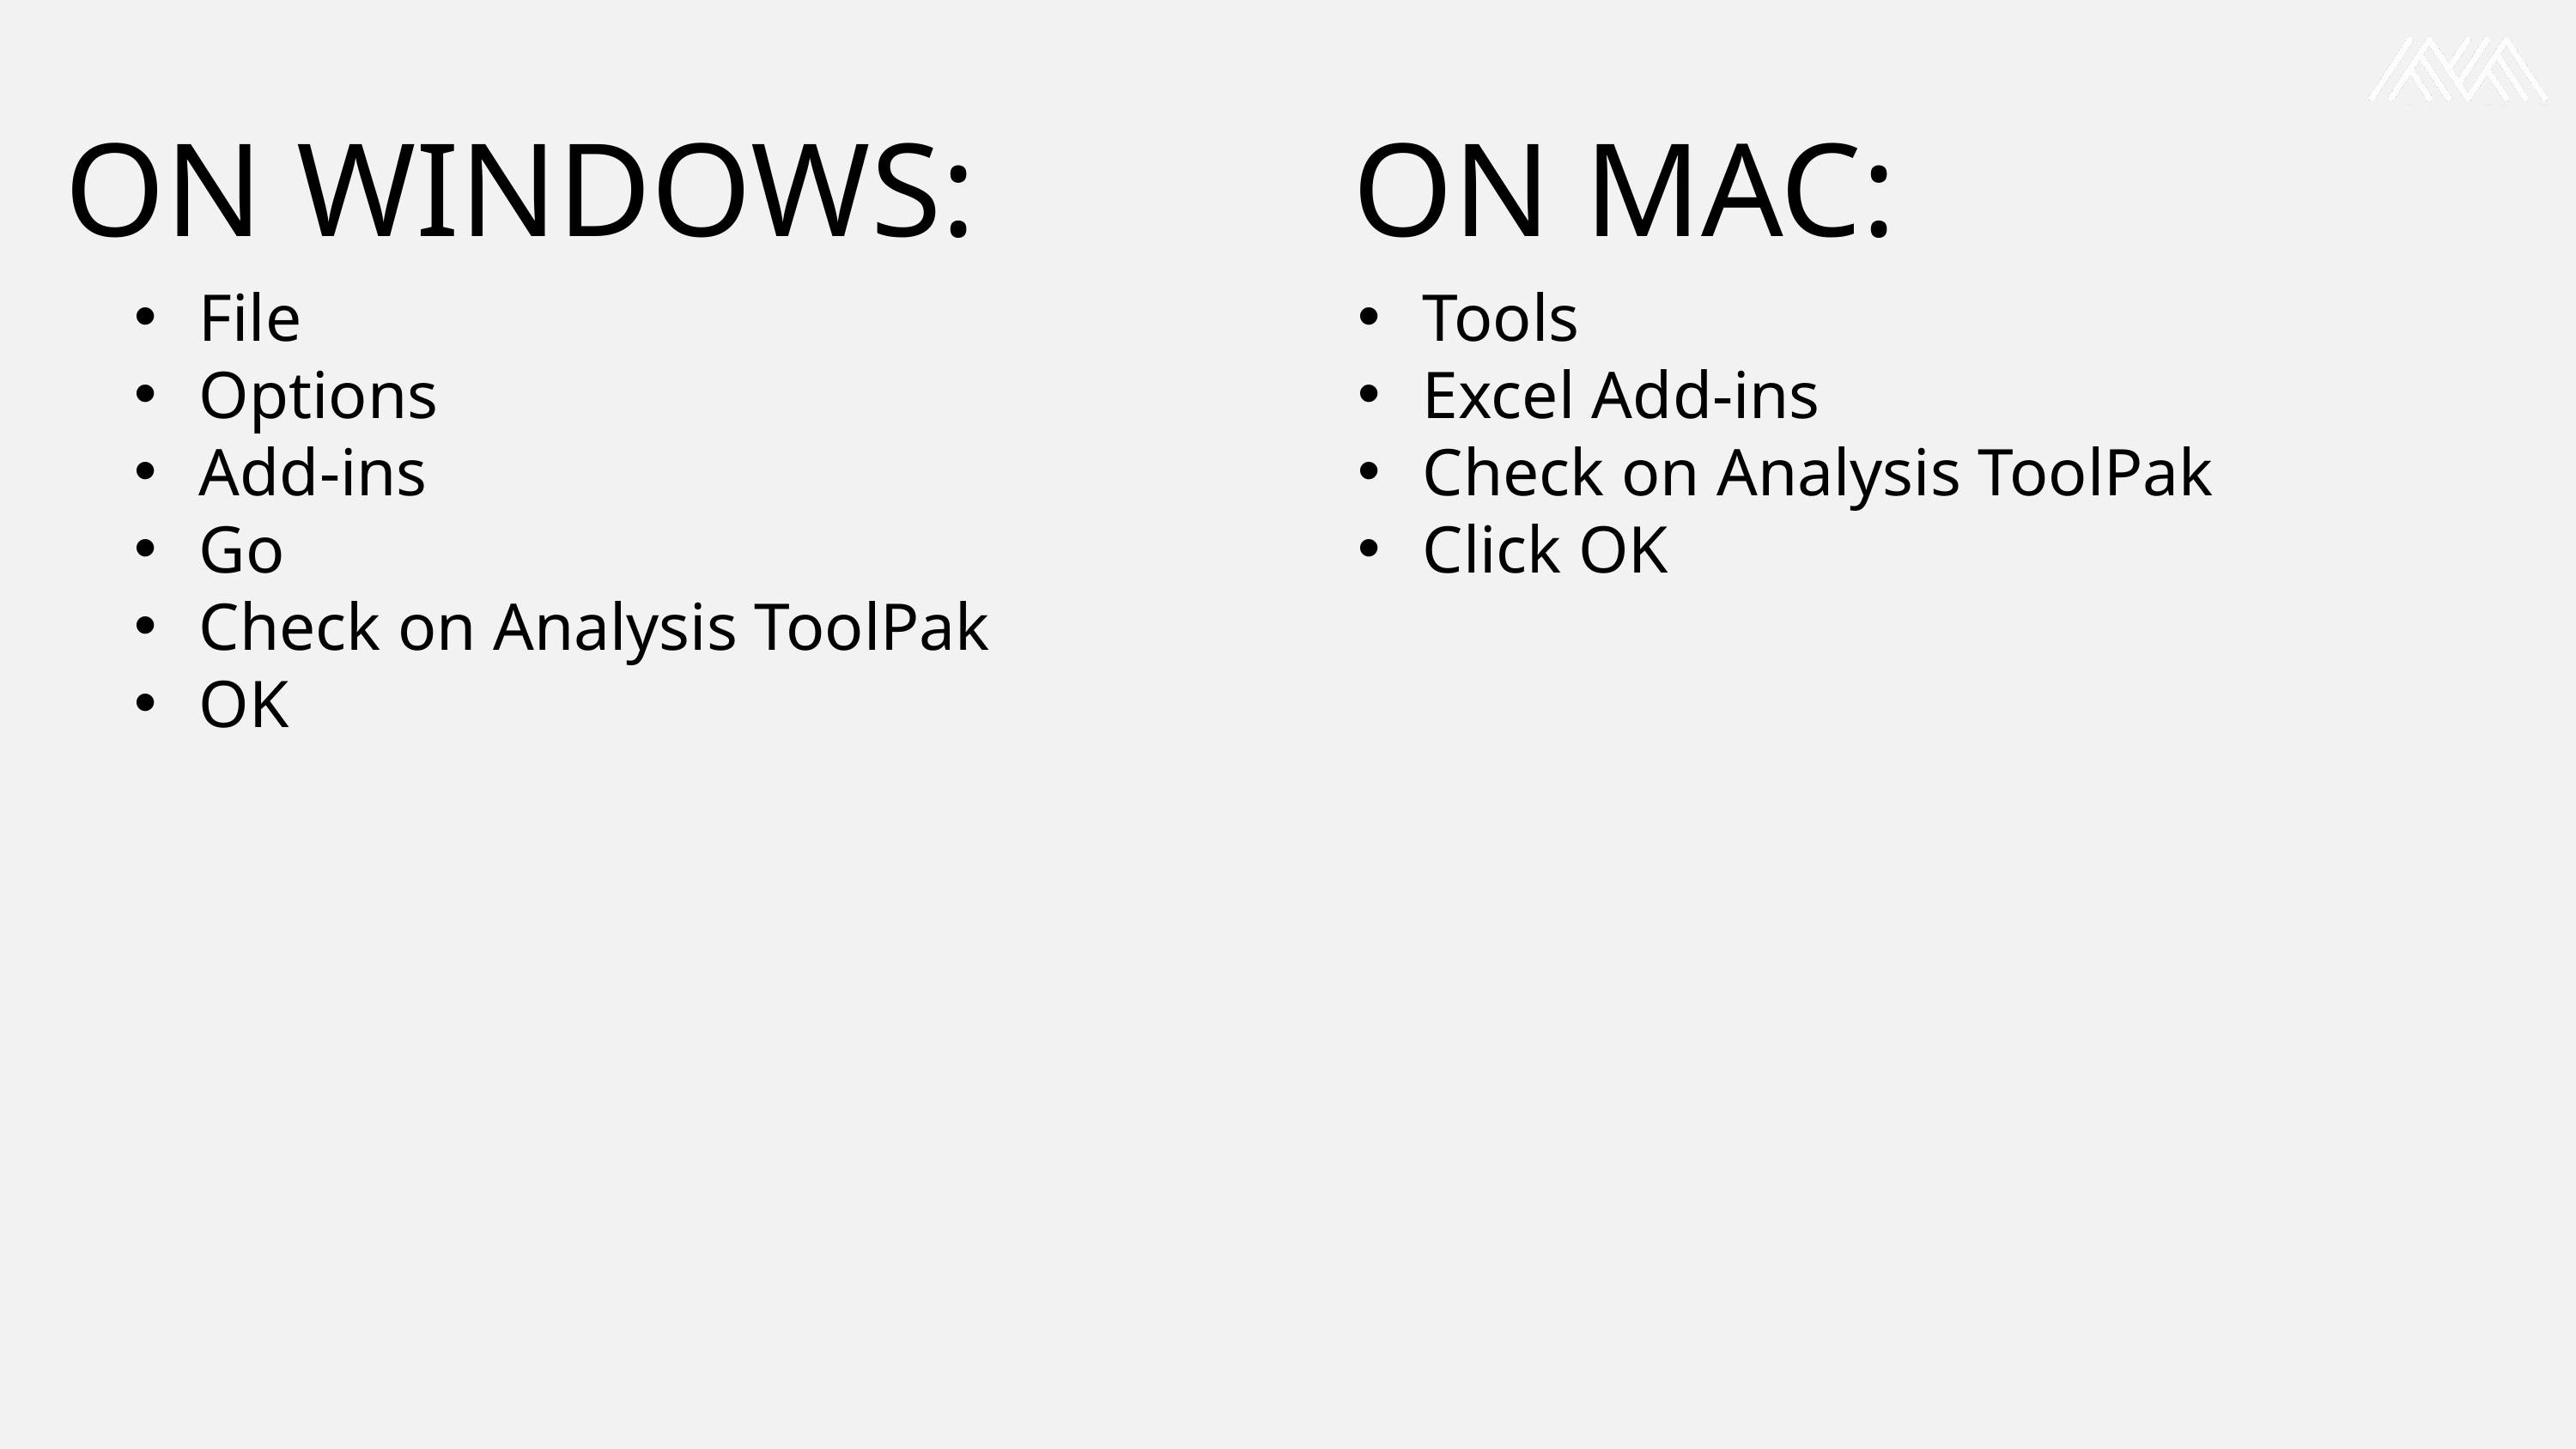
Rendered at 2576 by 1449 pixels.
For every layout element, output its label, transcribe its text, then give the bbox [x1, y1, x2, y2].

picture [2318, 0, 2576, 194]
text_box ON WINDOWS: ON MAC: [64, 82, 2555, 263]
text_box Tools Excel Add-ins Check on Analysis ToolPak Click OK [1309, 276, 2470, 586]
text_box File Options Add-ins Go Check on Analysis ToolPak OK [85, 276, 1247, 741]
